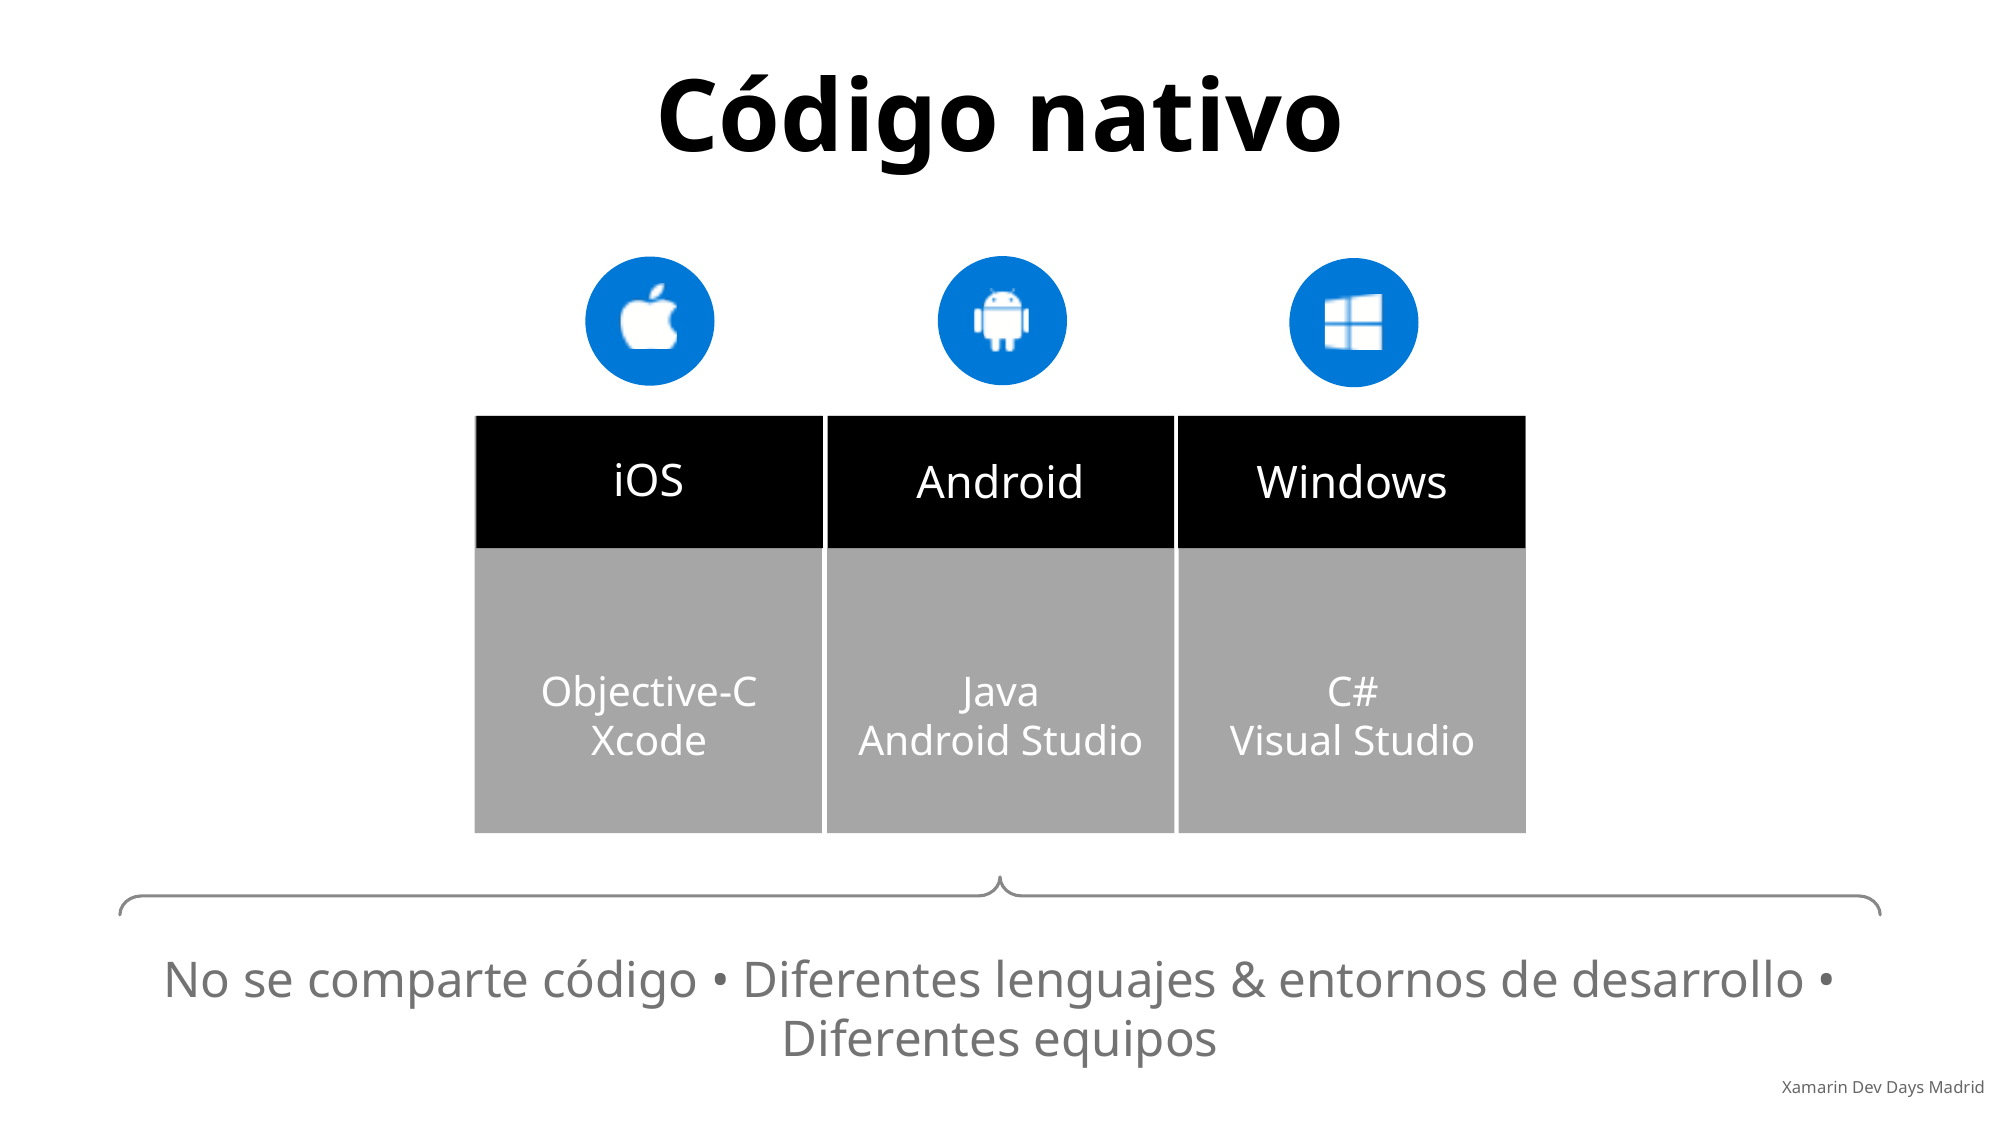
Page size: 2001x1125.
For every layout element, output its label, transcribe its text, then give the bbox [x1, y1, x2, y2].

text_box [585, 256, 715, 386]
text_box [474, 415, 822, 834]
text_box [827, 415, 1174, 549]
text_box [1178, 549, 1526, 834]
text_box iOS [476, 427, 822, 529]
text_box [826, 415, 1175, 834]
text_box C# Visual Studio [1180, 642, 1526, 788]
text_box No se comparte código • Diferentes lenguajes & entornos de desarrollo • Diferentes equipos [68, 925, 1932, 1090]
text_box Java Android Studio [828, 642, 1174, 788]
text_box Objective-C Xcode [476, 642, 822, 788]
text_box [937, 256, 1067, 386]
text_box [119, 876, 1881, 916]
text_box Windows [1179, 429, 1525, 531]
text_box [476, 415, 823, 549]
text_box Android [828, 429, 1174, 531]
title Código nativo [44, 47, 1957, 196]
text_box [1178, 415, 1526, 549]
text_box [1289, 258, 1419, 388]
